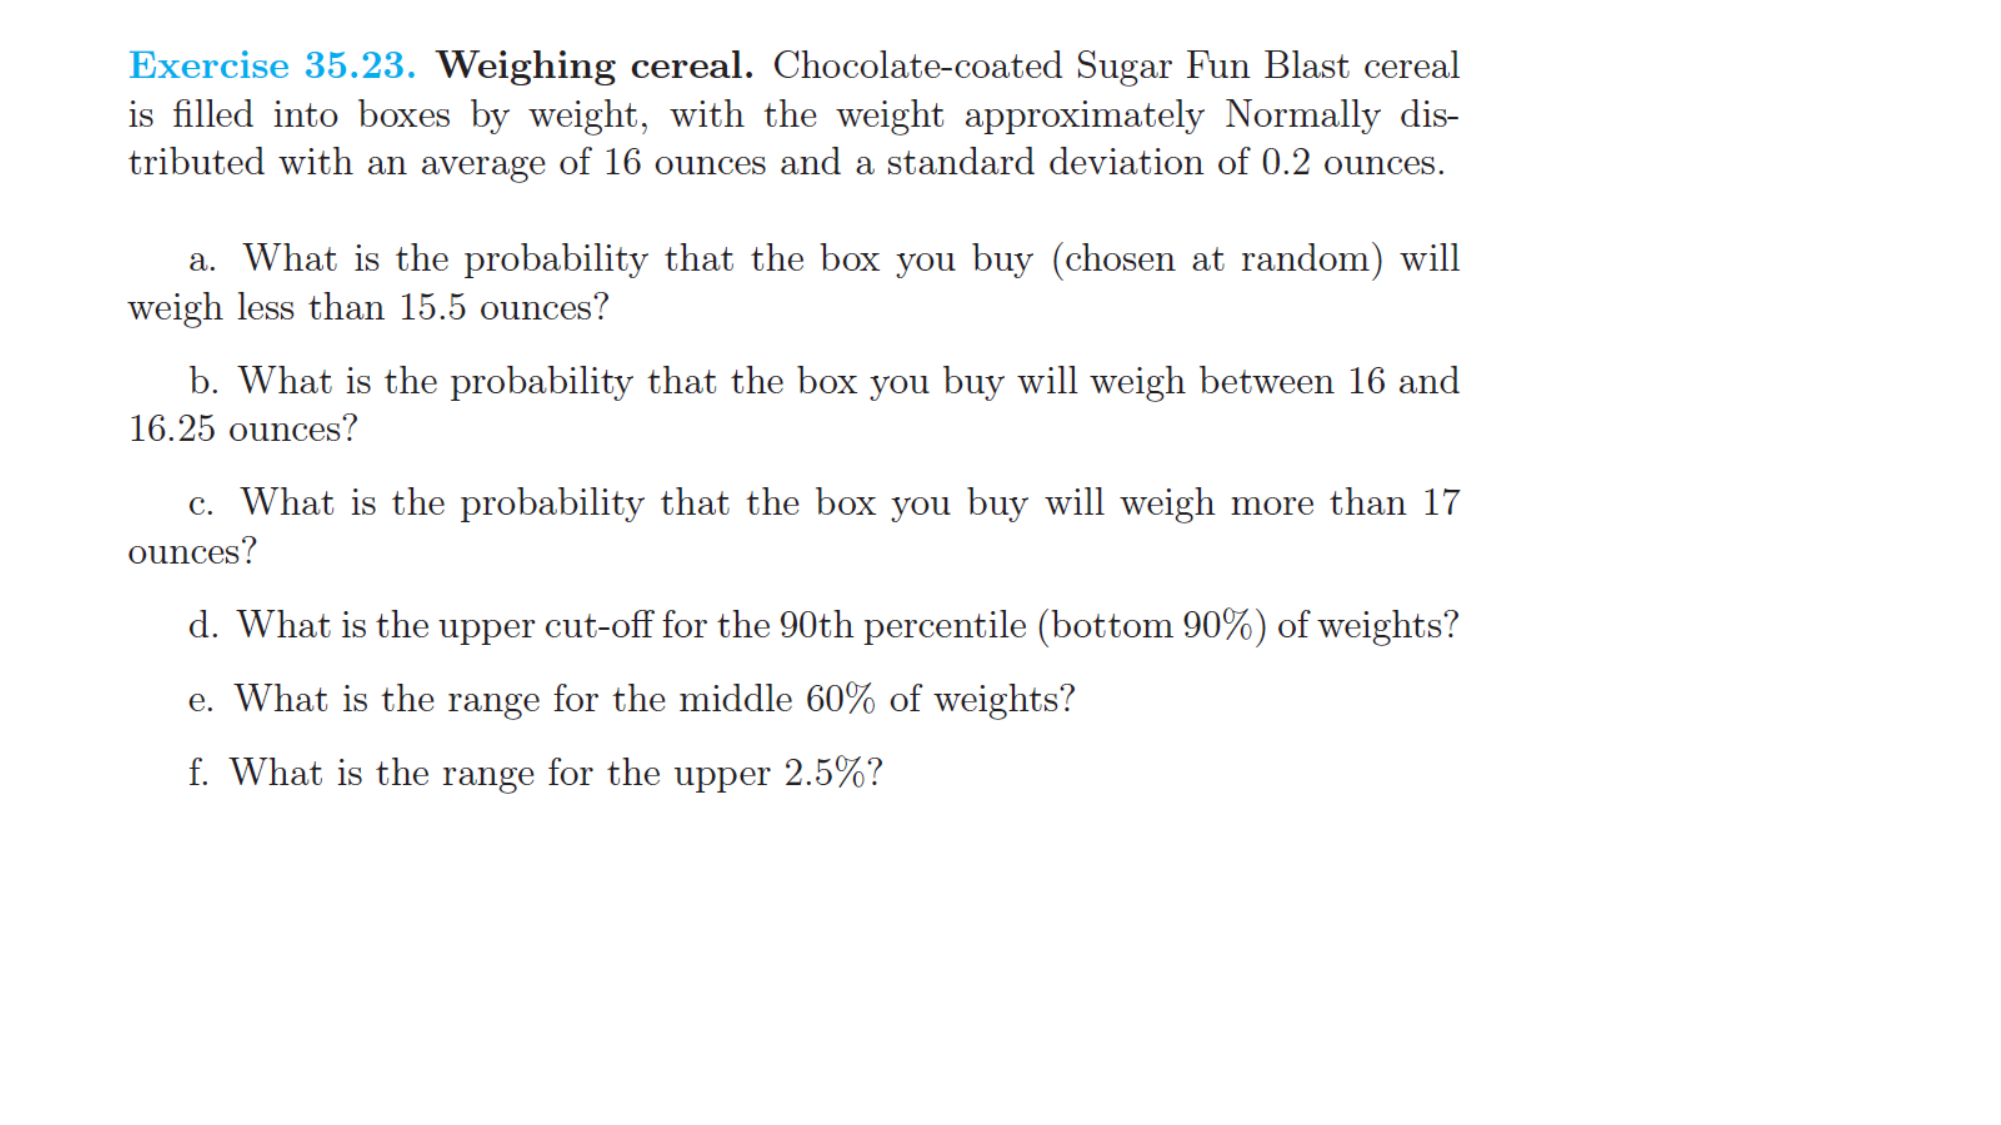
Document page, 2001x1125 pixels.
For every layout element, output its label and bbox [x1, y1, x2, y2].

picture [110, 33, 1476, 819]
